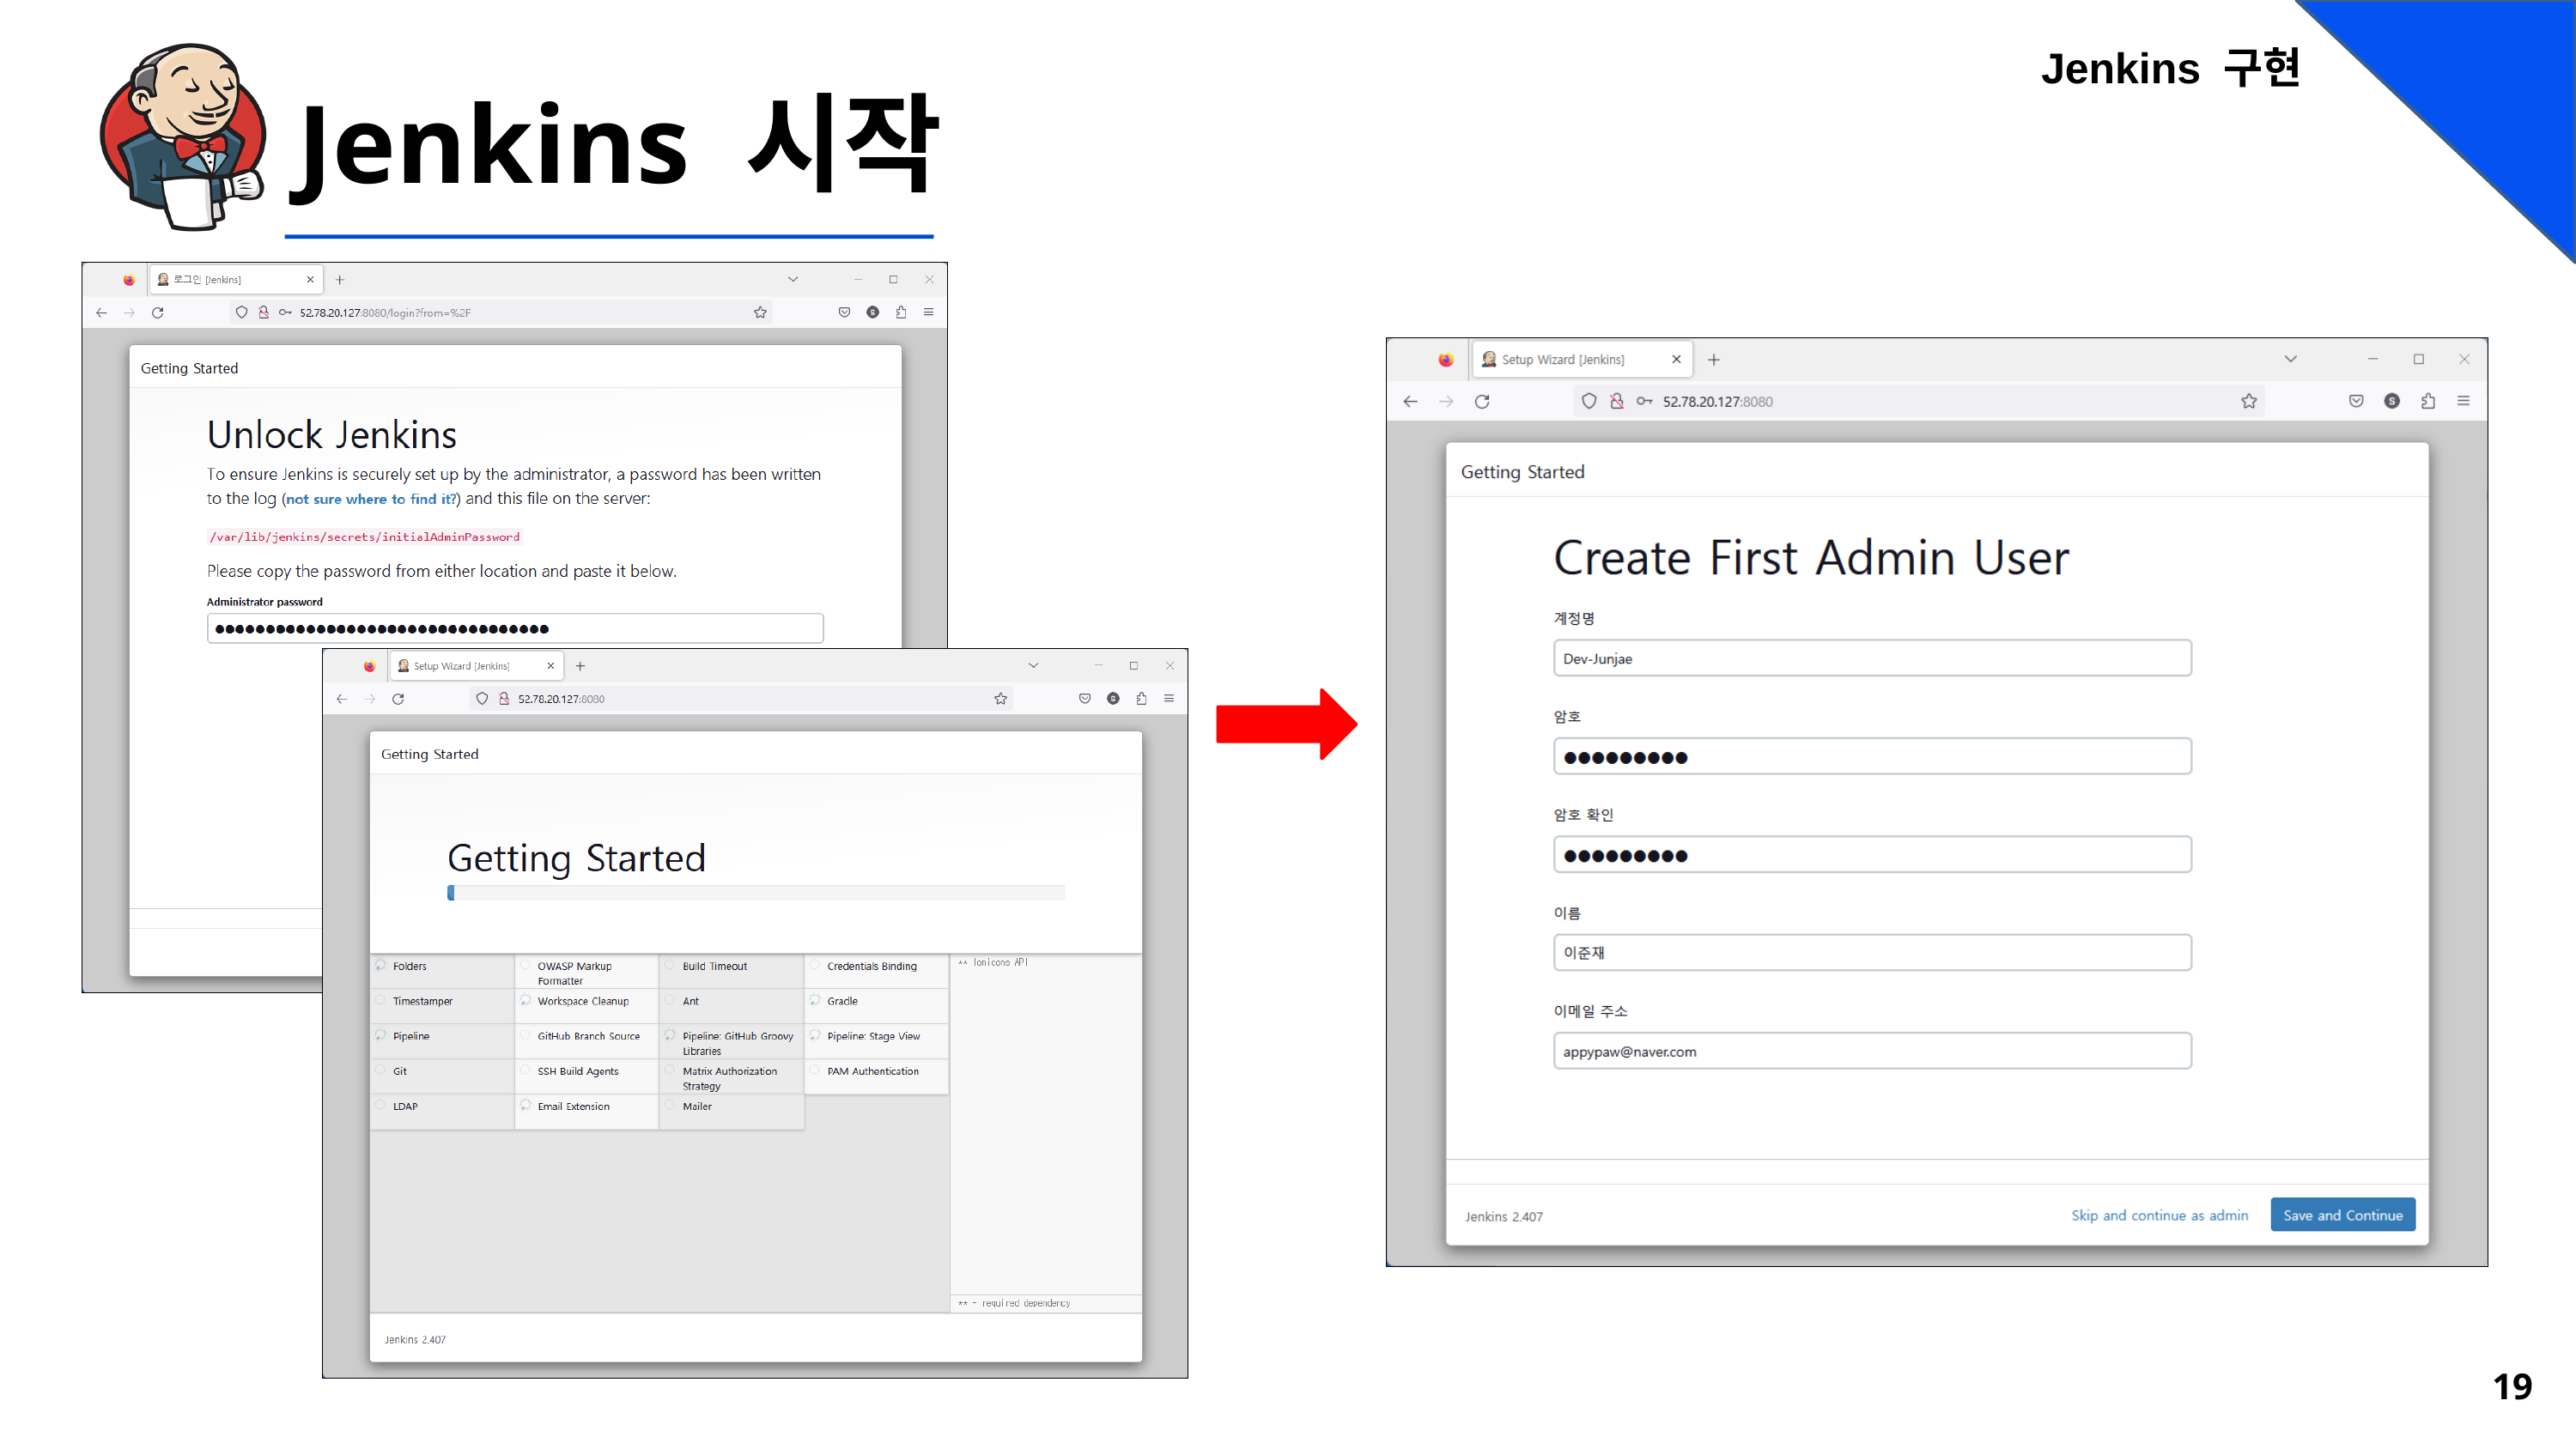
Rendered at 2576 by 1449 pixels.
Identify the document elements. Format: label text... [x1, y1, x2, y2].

picture [82, 262, 1188, 1379]
text_box Jenkins 시작 [288, 70, 1406, 211]
text_box [2294, 0, 2576, 264]
picture [1386, 337, 2488, 1268]
text_box Jenkins 구현 [2028, 34, 2464, 100]
picture [82, 34, 285, 238]
text_box [1216, 688, 1358, 761]
text_box 19 [2479, 1357, 2576, 1413]
